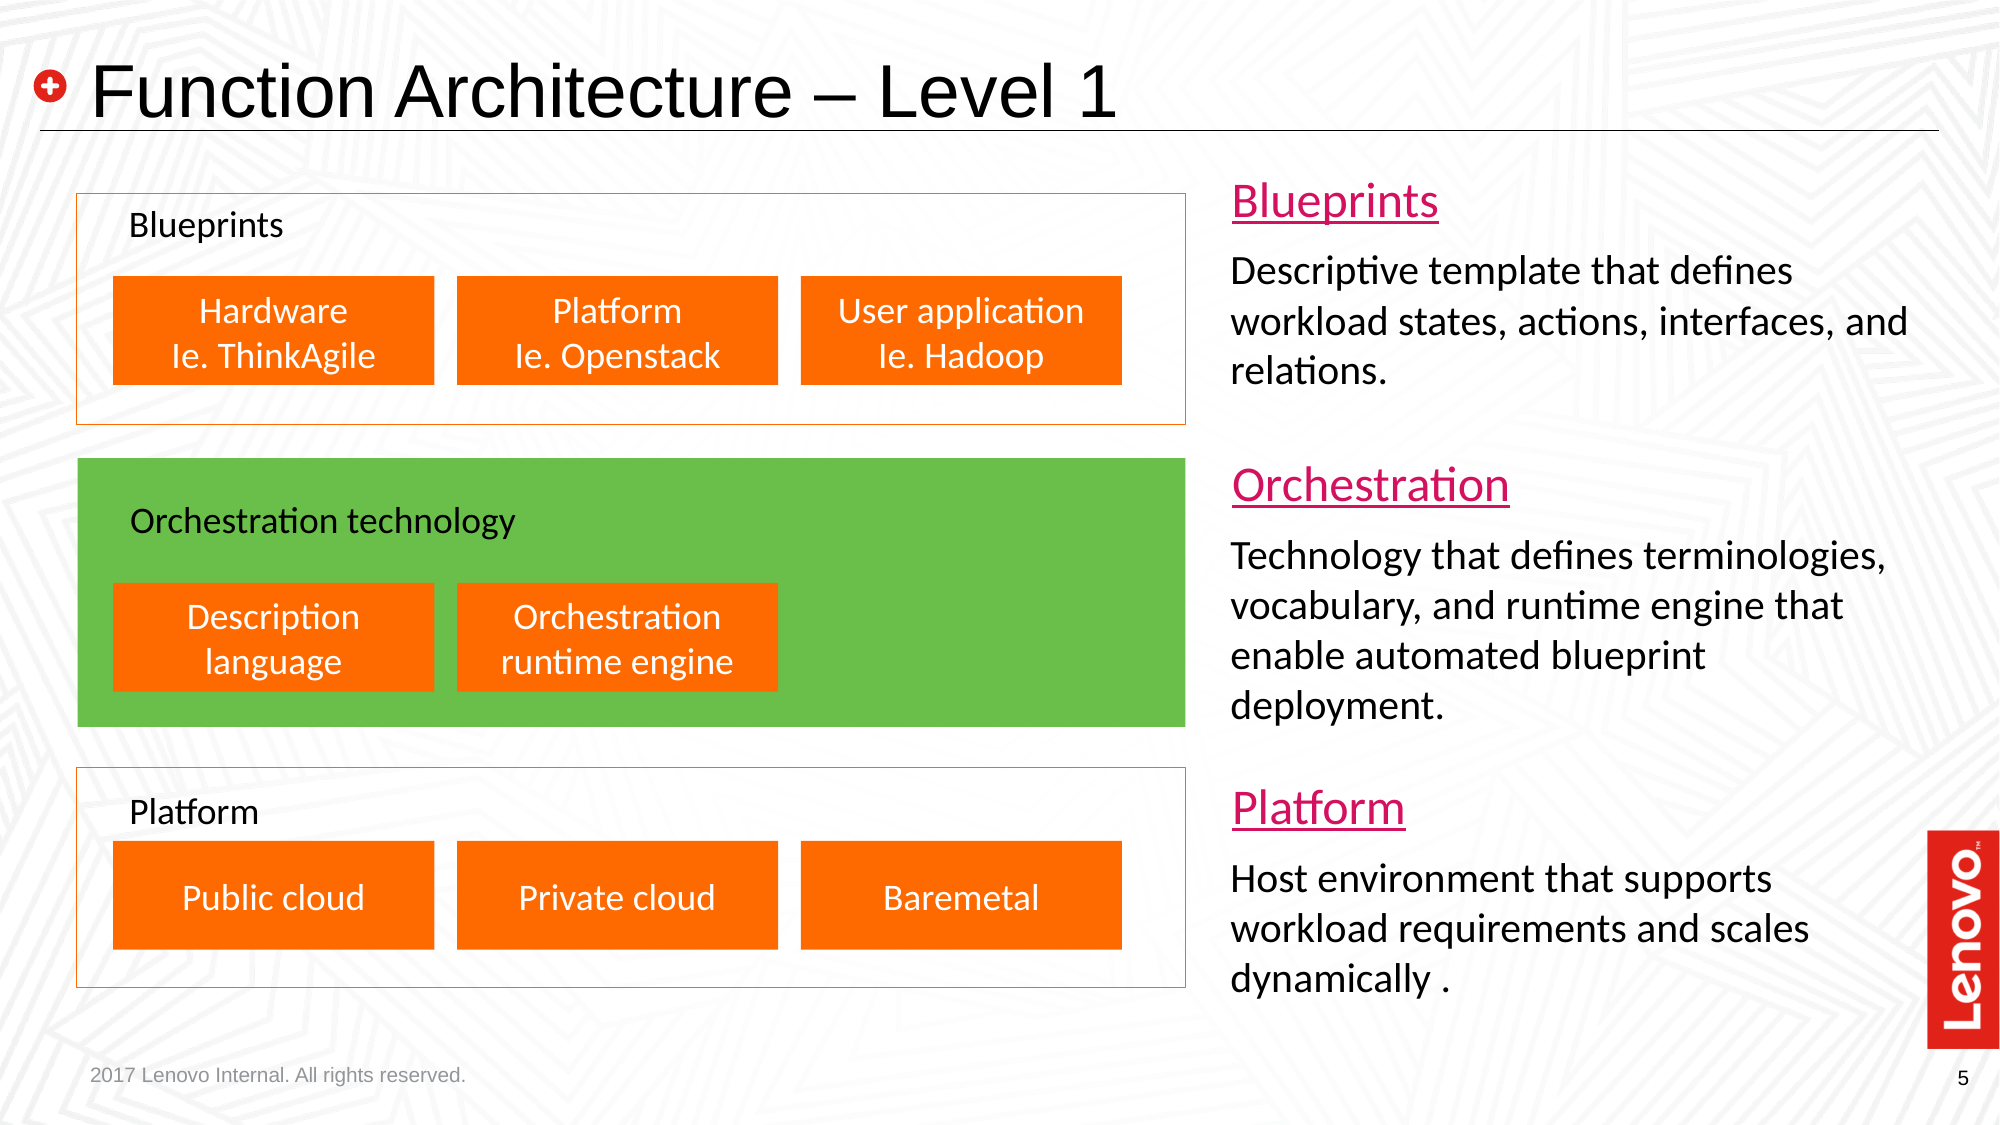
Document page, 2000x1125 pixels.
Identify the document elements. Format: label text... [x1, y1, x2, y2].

text_box Blueprints [1216, 159, 1454, 235]
text_box Platform [1217, 767, 1422, 842]
text_box Technology that defines terminologies, vocabulary, and runtime engine that enable automated blueprint deployment. [1215, 520, 1940, 735]
text_box Orchestration [1217, 444, 1526, 520]
text_box Host environment that supports workload requirements and scales dynamically . [1215, 842, 1940, 1008]
footer 2017 Lenovo Internal. All rights reserved. [90, 1061, 486, 1088]
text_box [75, 192, 1186, 988]
title Function Architecture – Level 1 [90, 45, 1907, 129]
text_box Descriptive template that defines workload states, actions, interfaces, and relations. [1215, 235, 1940, 401]
picture [0, 0, 2000, 1125]
